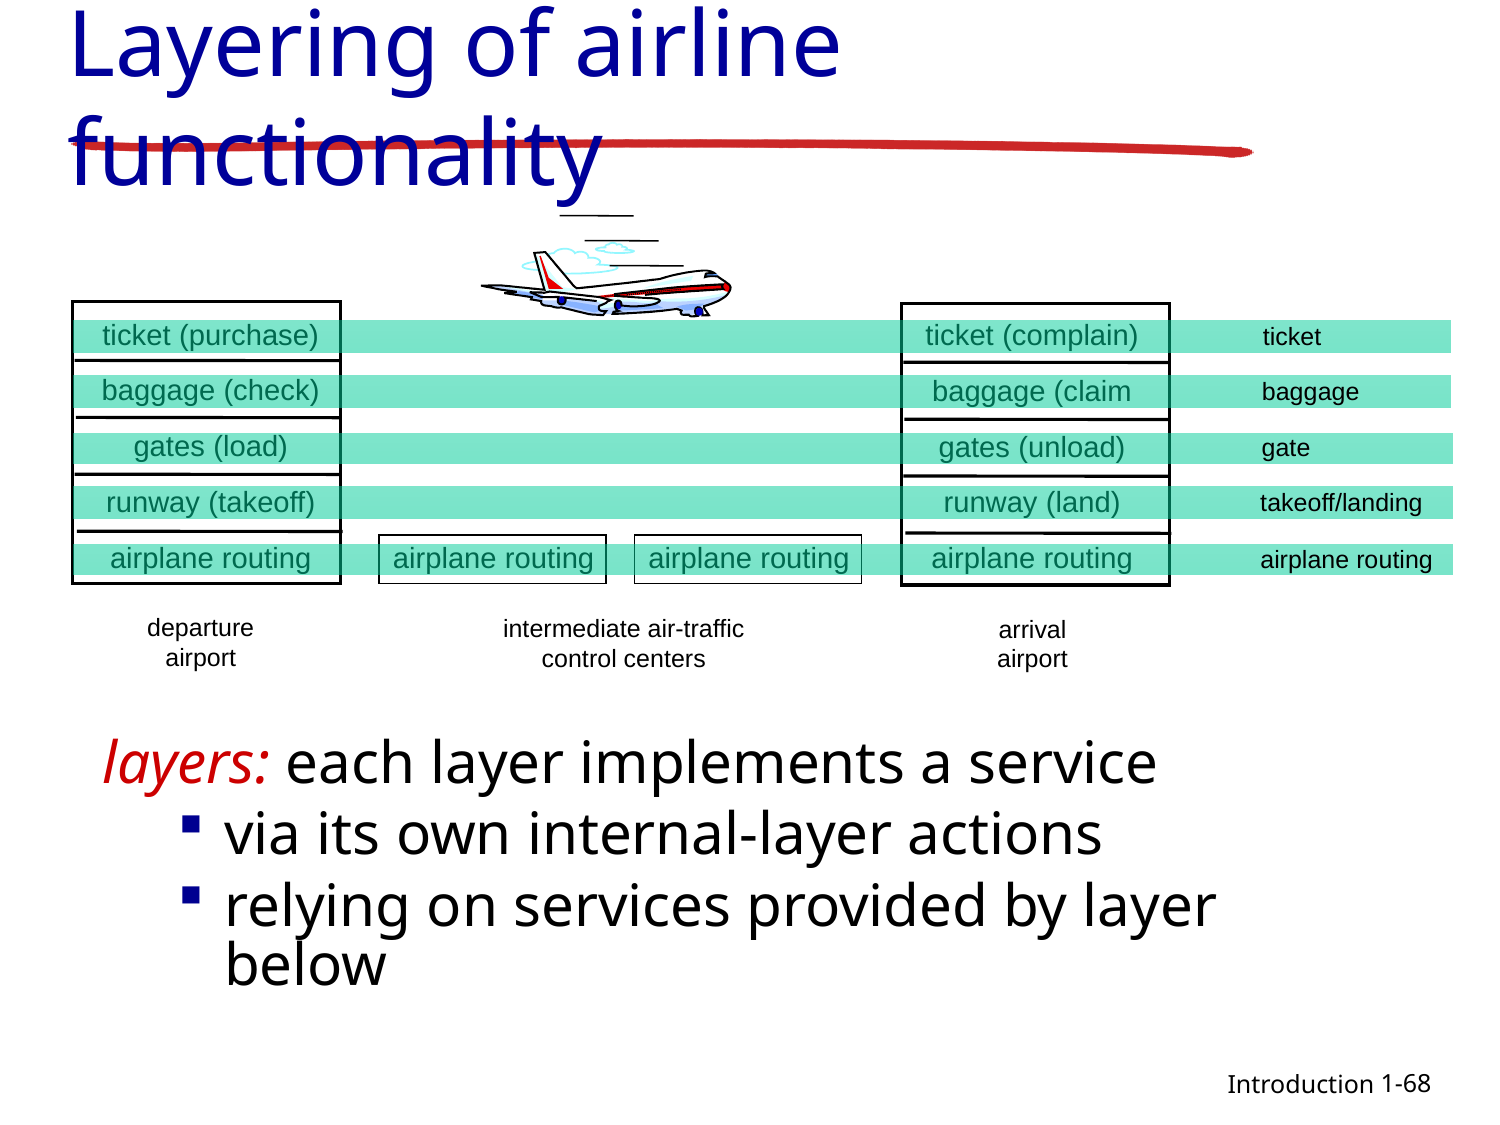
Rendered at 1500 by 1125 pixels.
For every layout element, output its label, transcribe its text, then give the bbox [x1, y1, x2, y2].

slide_number 1-68 [1365, 1059, 1477, 1106]
picture [66, 134, 1267, 163]
footer Introduction [914, 1060, 1391, 1109]
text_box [71, 215, 1453, 681]
title Layering of airline functionality [52, 0, 1328, 188]
list layers: each layer implements a service via its own internal-layer actions relying on services provided by layer below [87, 728, 1337, 1018]
